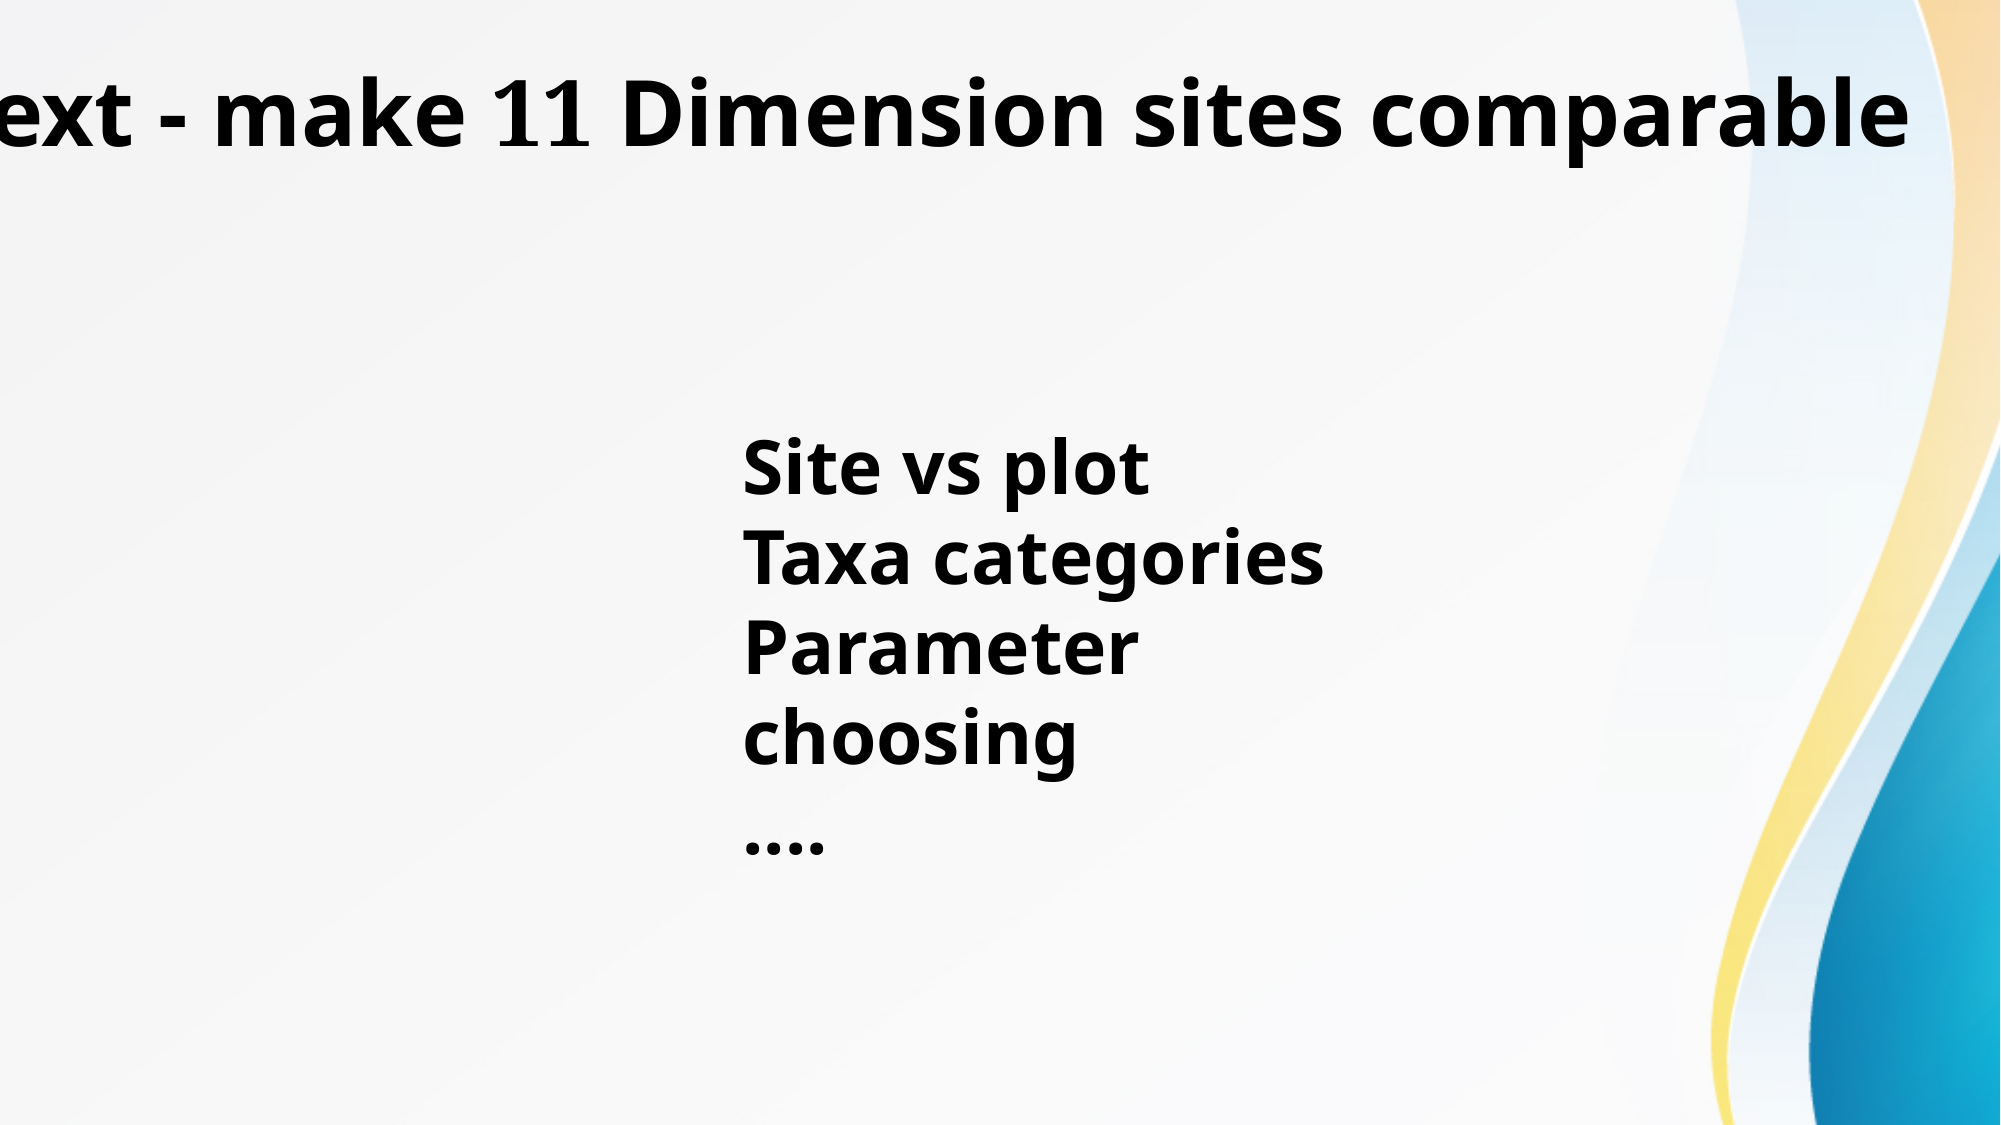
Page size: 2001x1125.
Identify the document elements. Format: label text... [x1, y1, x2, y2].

picture [0, 0, 2001, 1125]
text_box Site vs plot Taxa categories Parameter choosing .... [727, 412, 1489, 877]
text_box Next - make 11 Dimension sites comparable [0, 47, 1928, 173]
